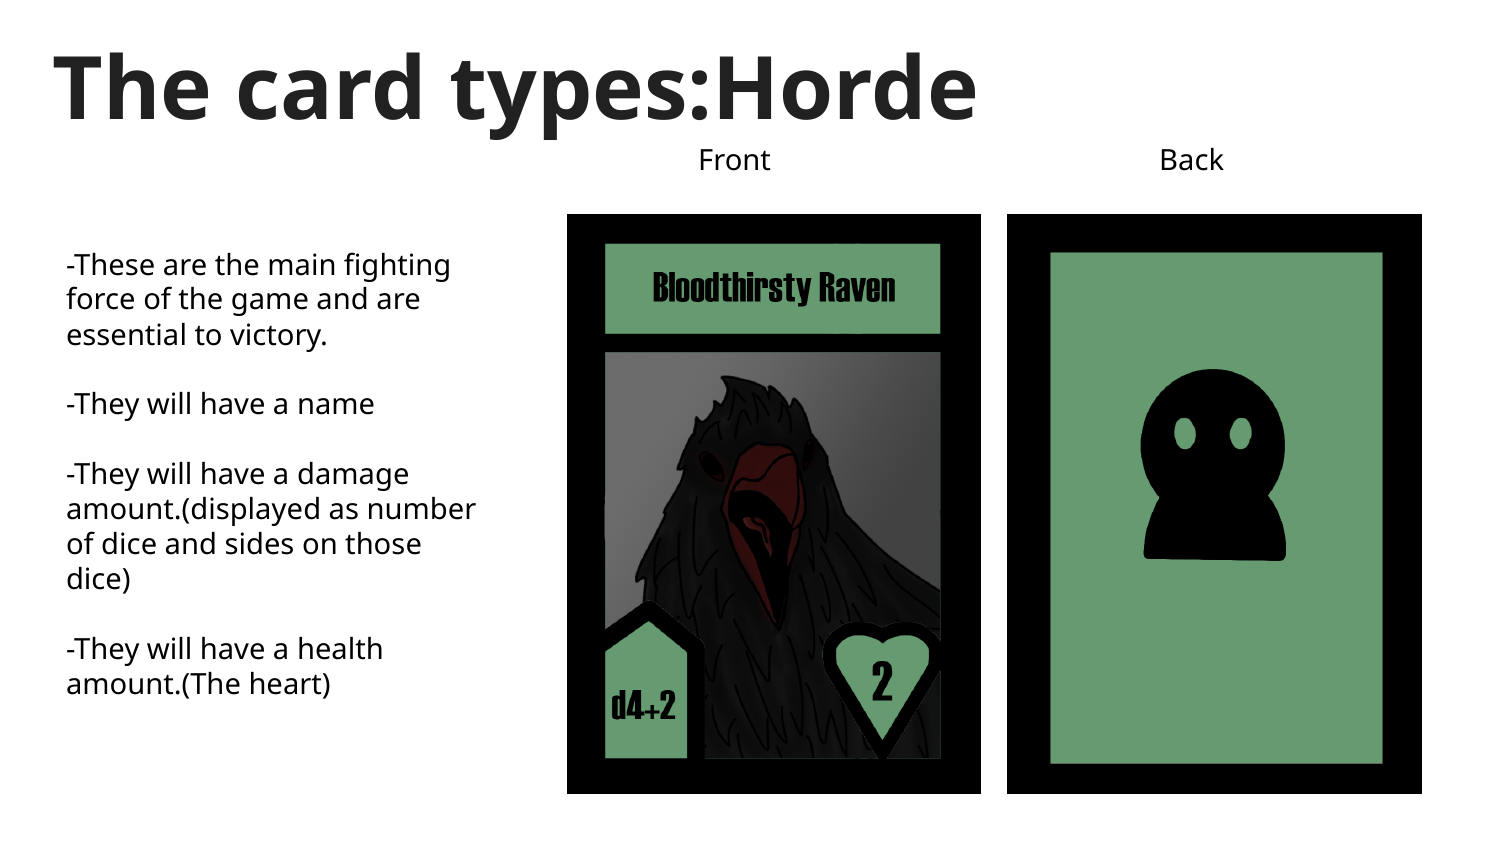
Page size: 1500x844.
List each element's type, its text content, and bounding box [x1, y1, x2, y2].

picture [566, 214, 982, 794]
title The card types:Horde [37, 16, 1436, 149]
picture [1007, 214, 1422, 794]
text_box Back [1144, 126, 1487, 215]
text_box -These are the main fighting force of the game and are essential to victory. -They will have a name -They will have a damage amount.(displayed as number of dice and sides on those dice) -They will have a health amount.(The heart) [51, 230, 507, 807]
text_box Front [683, 126, 1144, 215]
